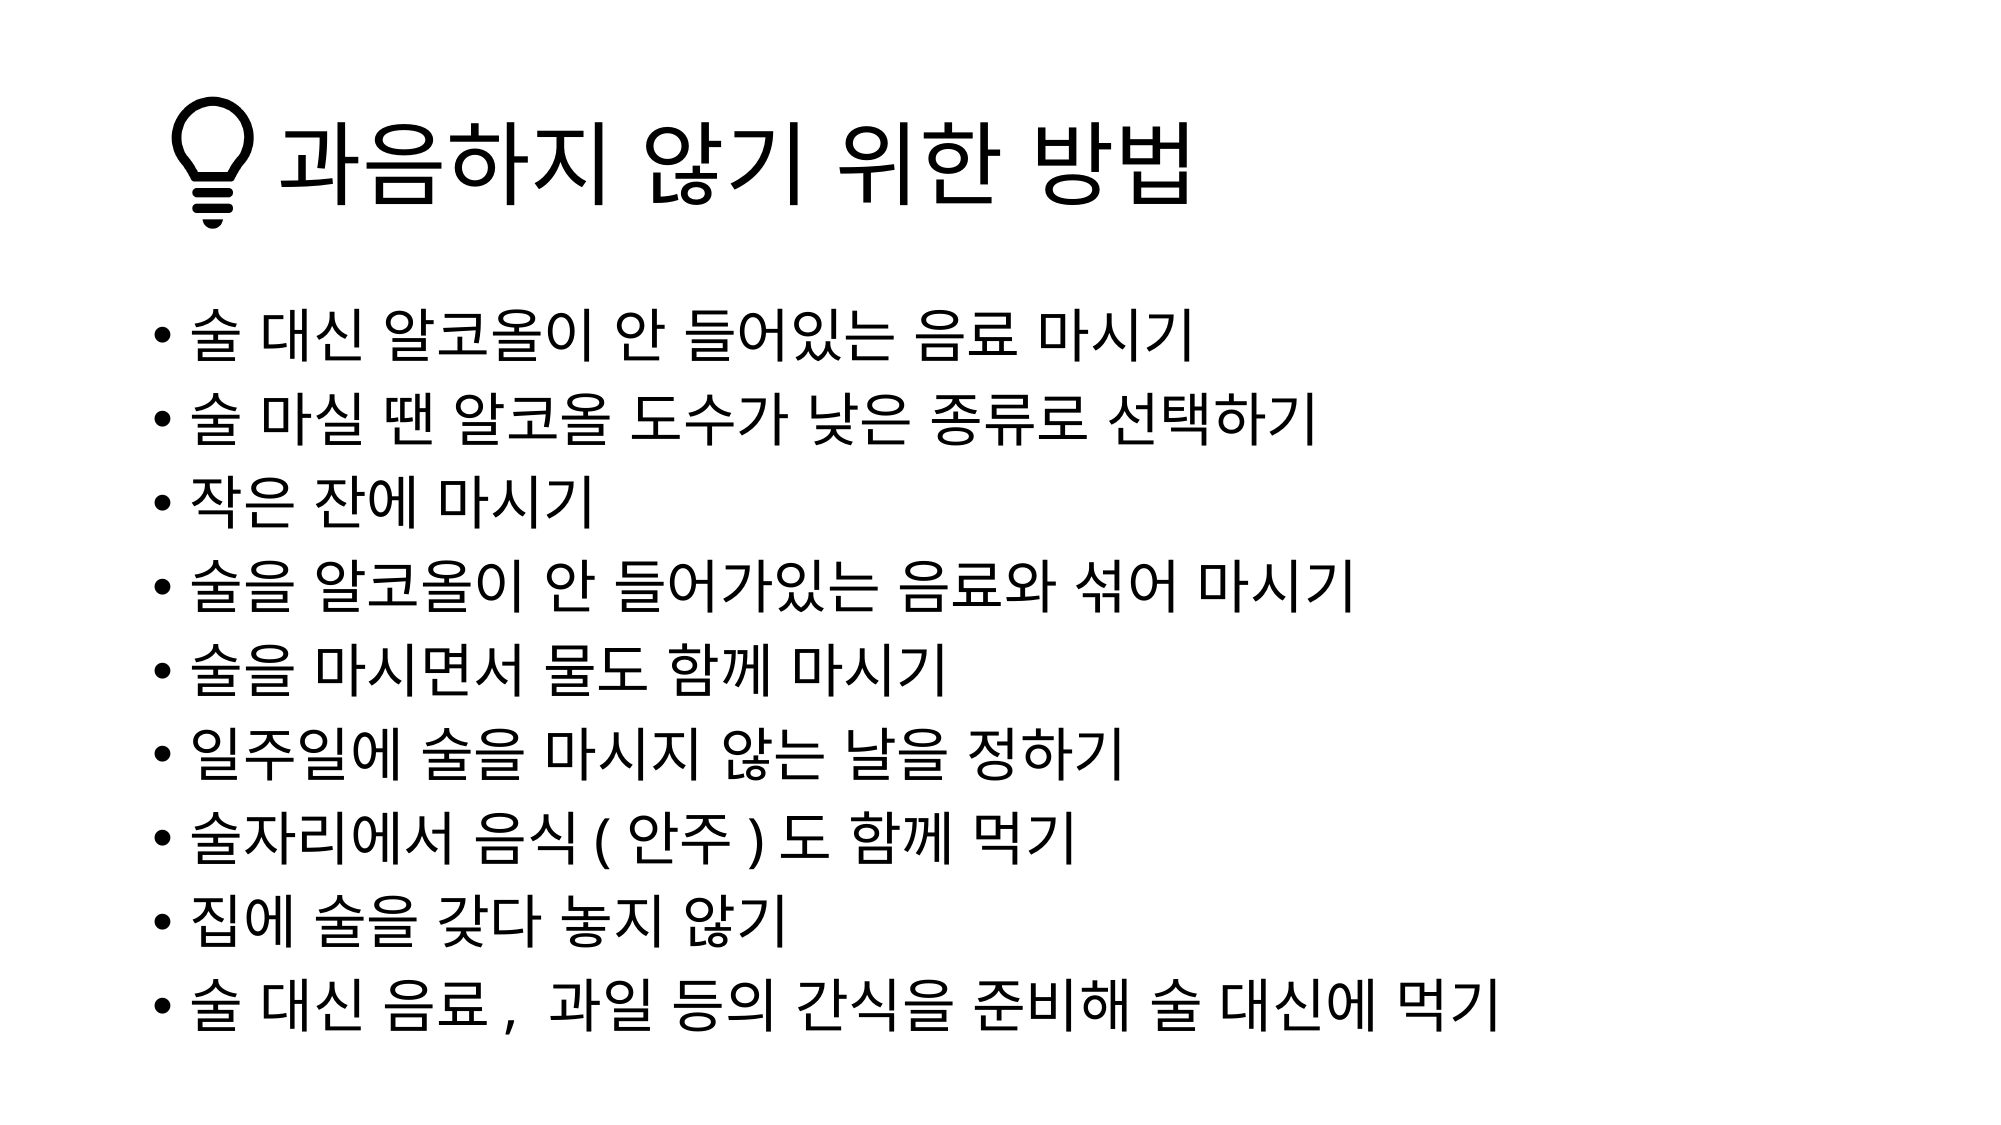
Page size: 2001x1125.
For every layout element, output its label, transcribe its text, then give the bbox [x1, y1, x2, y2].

picture [137, 87, 288, 238]
title 과음하지 않기 위한 방법 [137, 59, 1863, 278]
list 술 대신 알코올이 안 들어있는 음료 마시기 술 마실 땐 알코올 도수가 낮은 종류로 선택하기 작은 잔에 마시기 술을 알코올이 안 들어가있는 음료와 섞어 마시기 술을 마시면서 물도 함께 마시기 일주일에 술을 마시지 않는 날을 정하기 술자리에서 음식(안주)도 함께 먹기 집에 술을 갖다 놓지 않기 술 대신 음료, 과일 등의 간식을 준비해 술 대신에 먹기 [137, 299, 1863, 1066]
